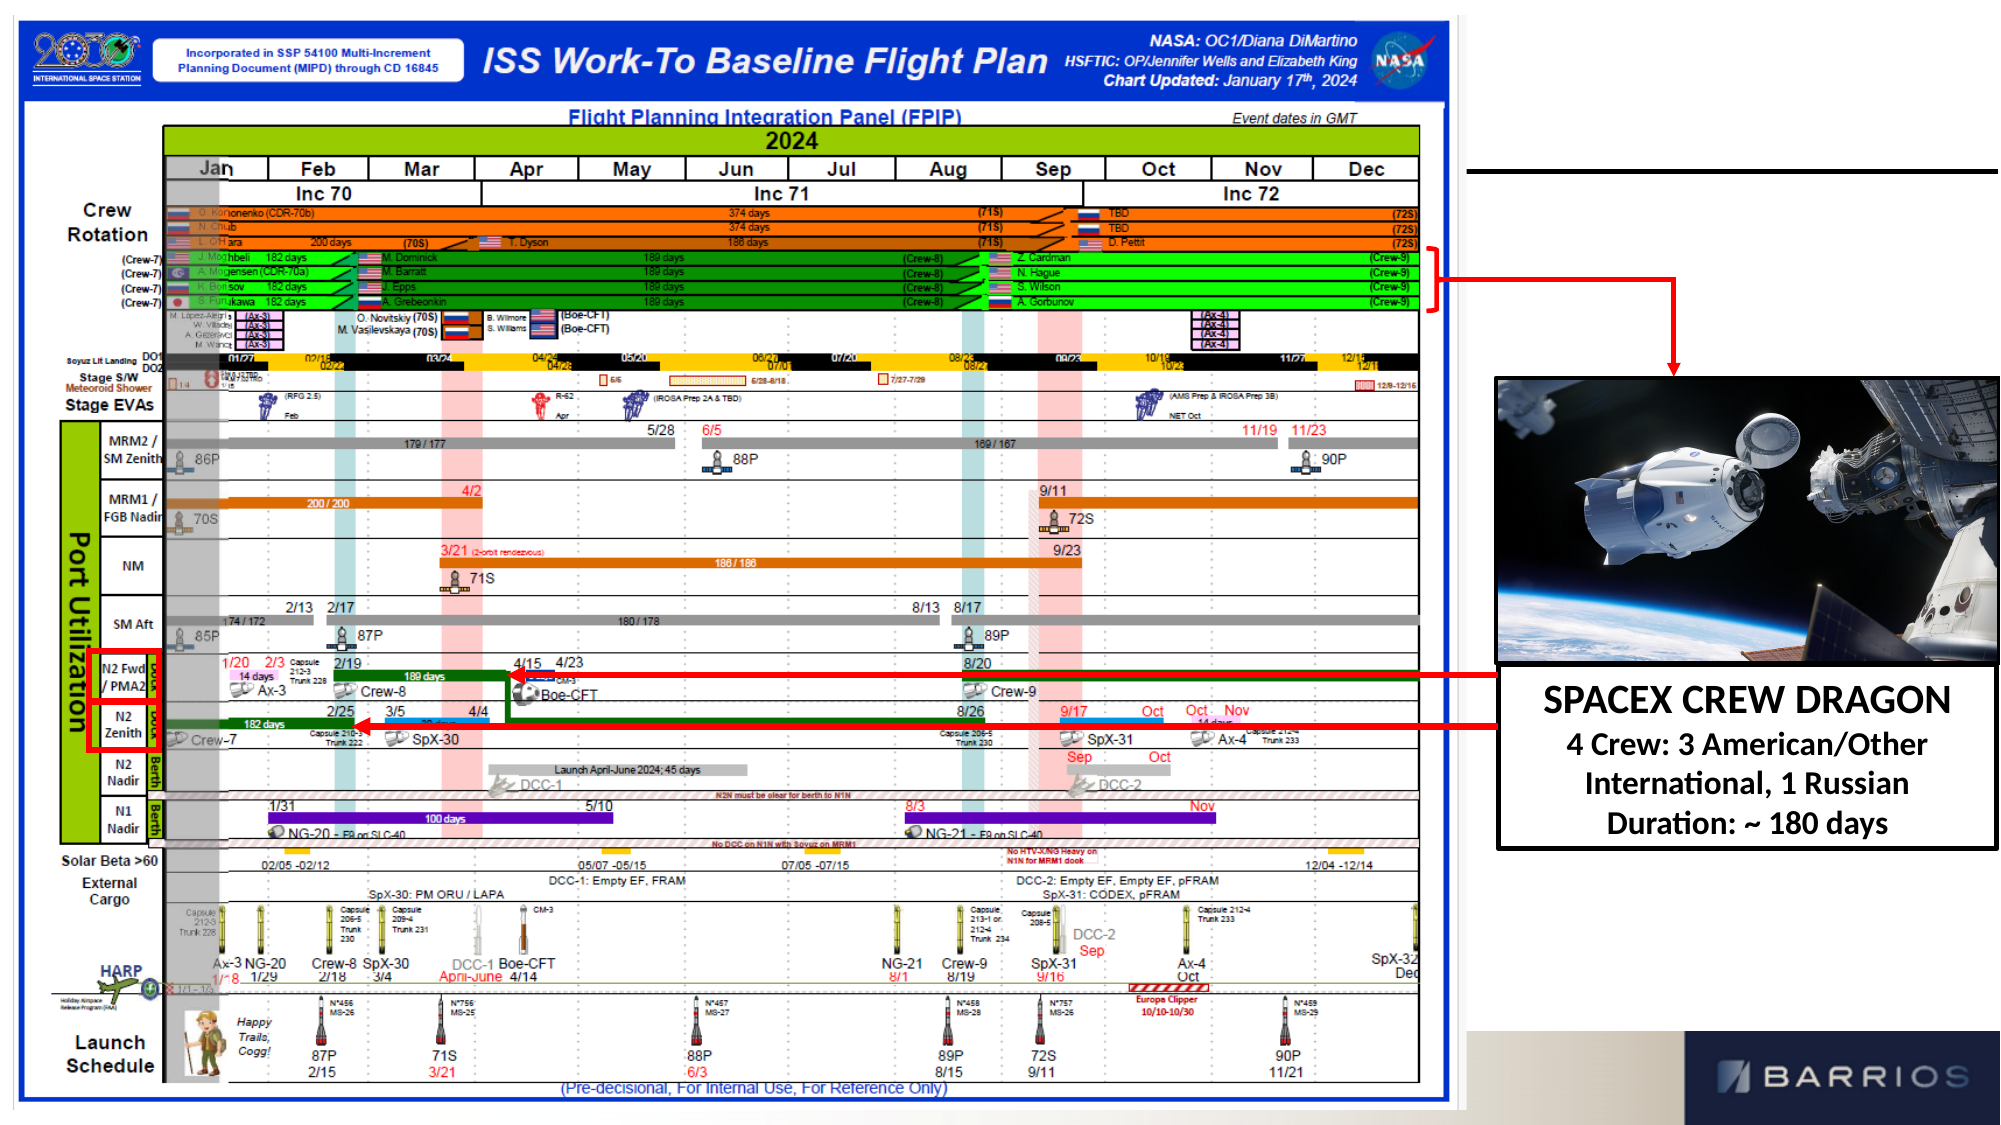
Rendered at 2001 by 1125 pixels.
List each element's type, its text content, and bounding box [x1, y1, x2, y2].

text_box SPACEX CREW DRAGON 4 Crew: 3 American/Other International, 1 Russian Duration: ~ 180 days [1498, 664, 1997, 849]
picture [1498, 380, 1997, 661]
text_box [1446, 279, 1674, 377]
picture [0, 15, 2000, 1125]
